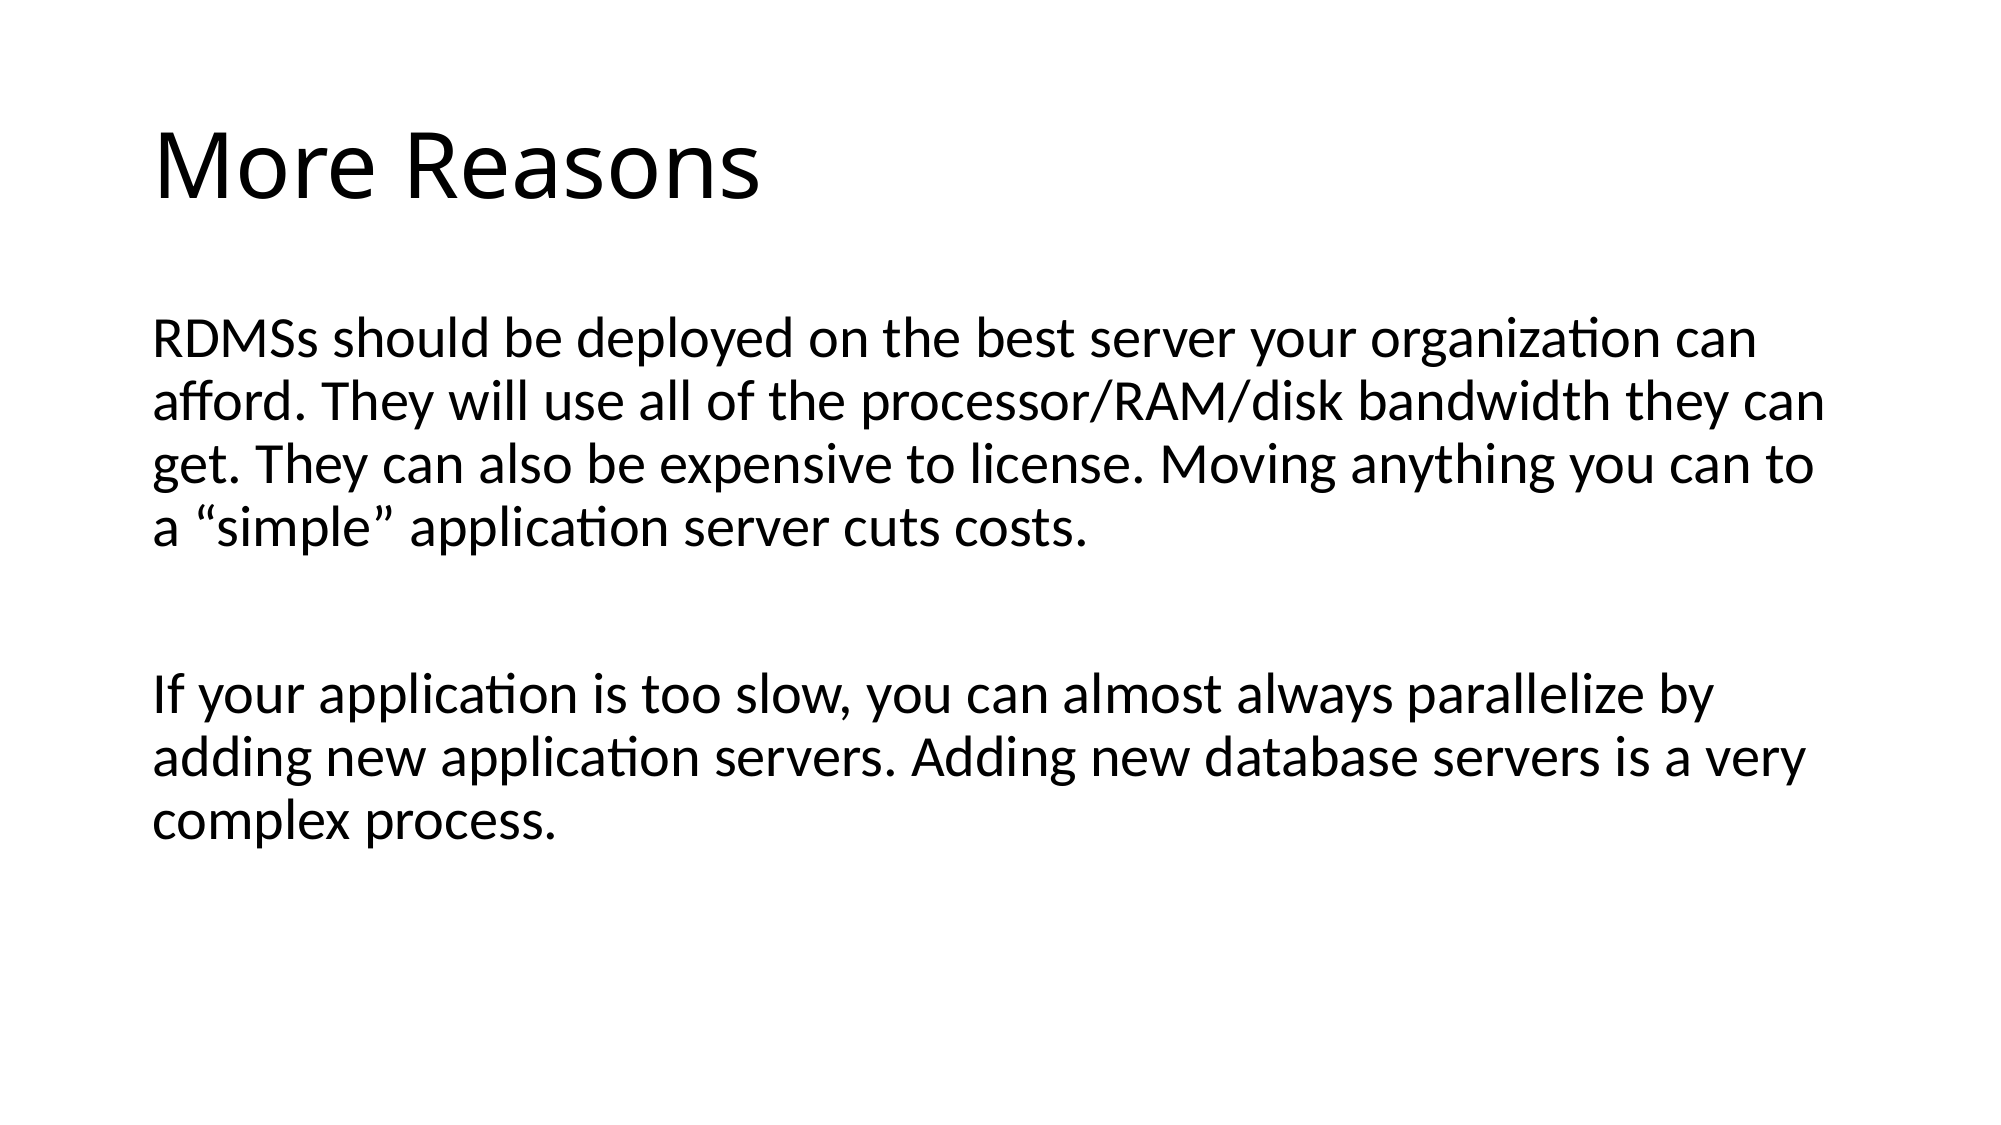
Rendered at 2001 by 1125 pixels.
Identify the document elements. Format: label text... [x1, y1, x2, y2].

list RDMSs should be deployed on the best server your organization can afford. They will use all of the processor/RAM/disk bandwidth they can get. They can also be expensive to license. Moving anything you can to a “simple” application server cuts costs. If your application is too slow, you can almost always parallelize by adding new application servers. Adding new database servers is a very complex process. [137, 299, 1863, 1014]
title More Reasons [137, 59, 1863, 278]
